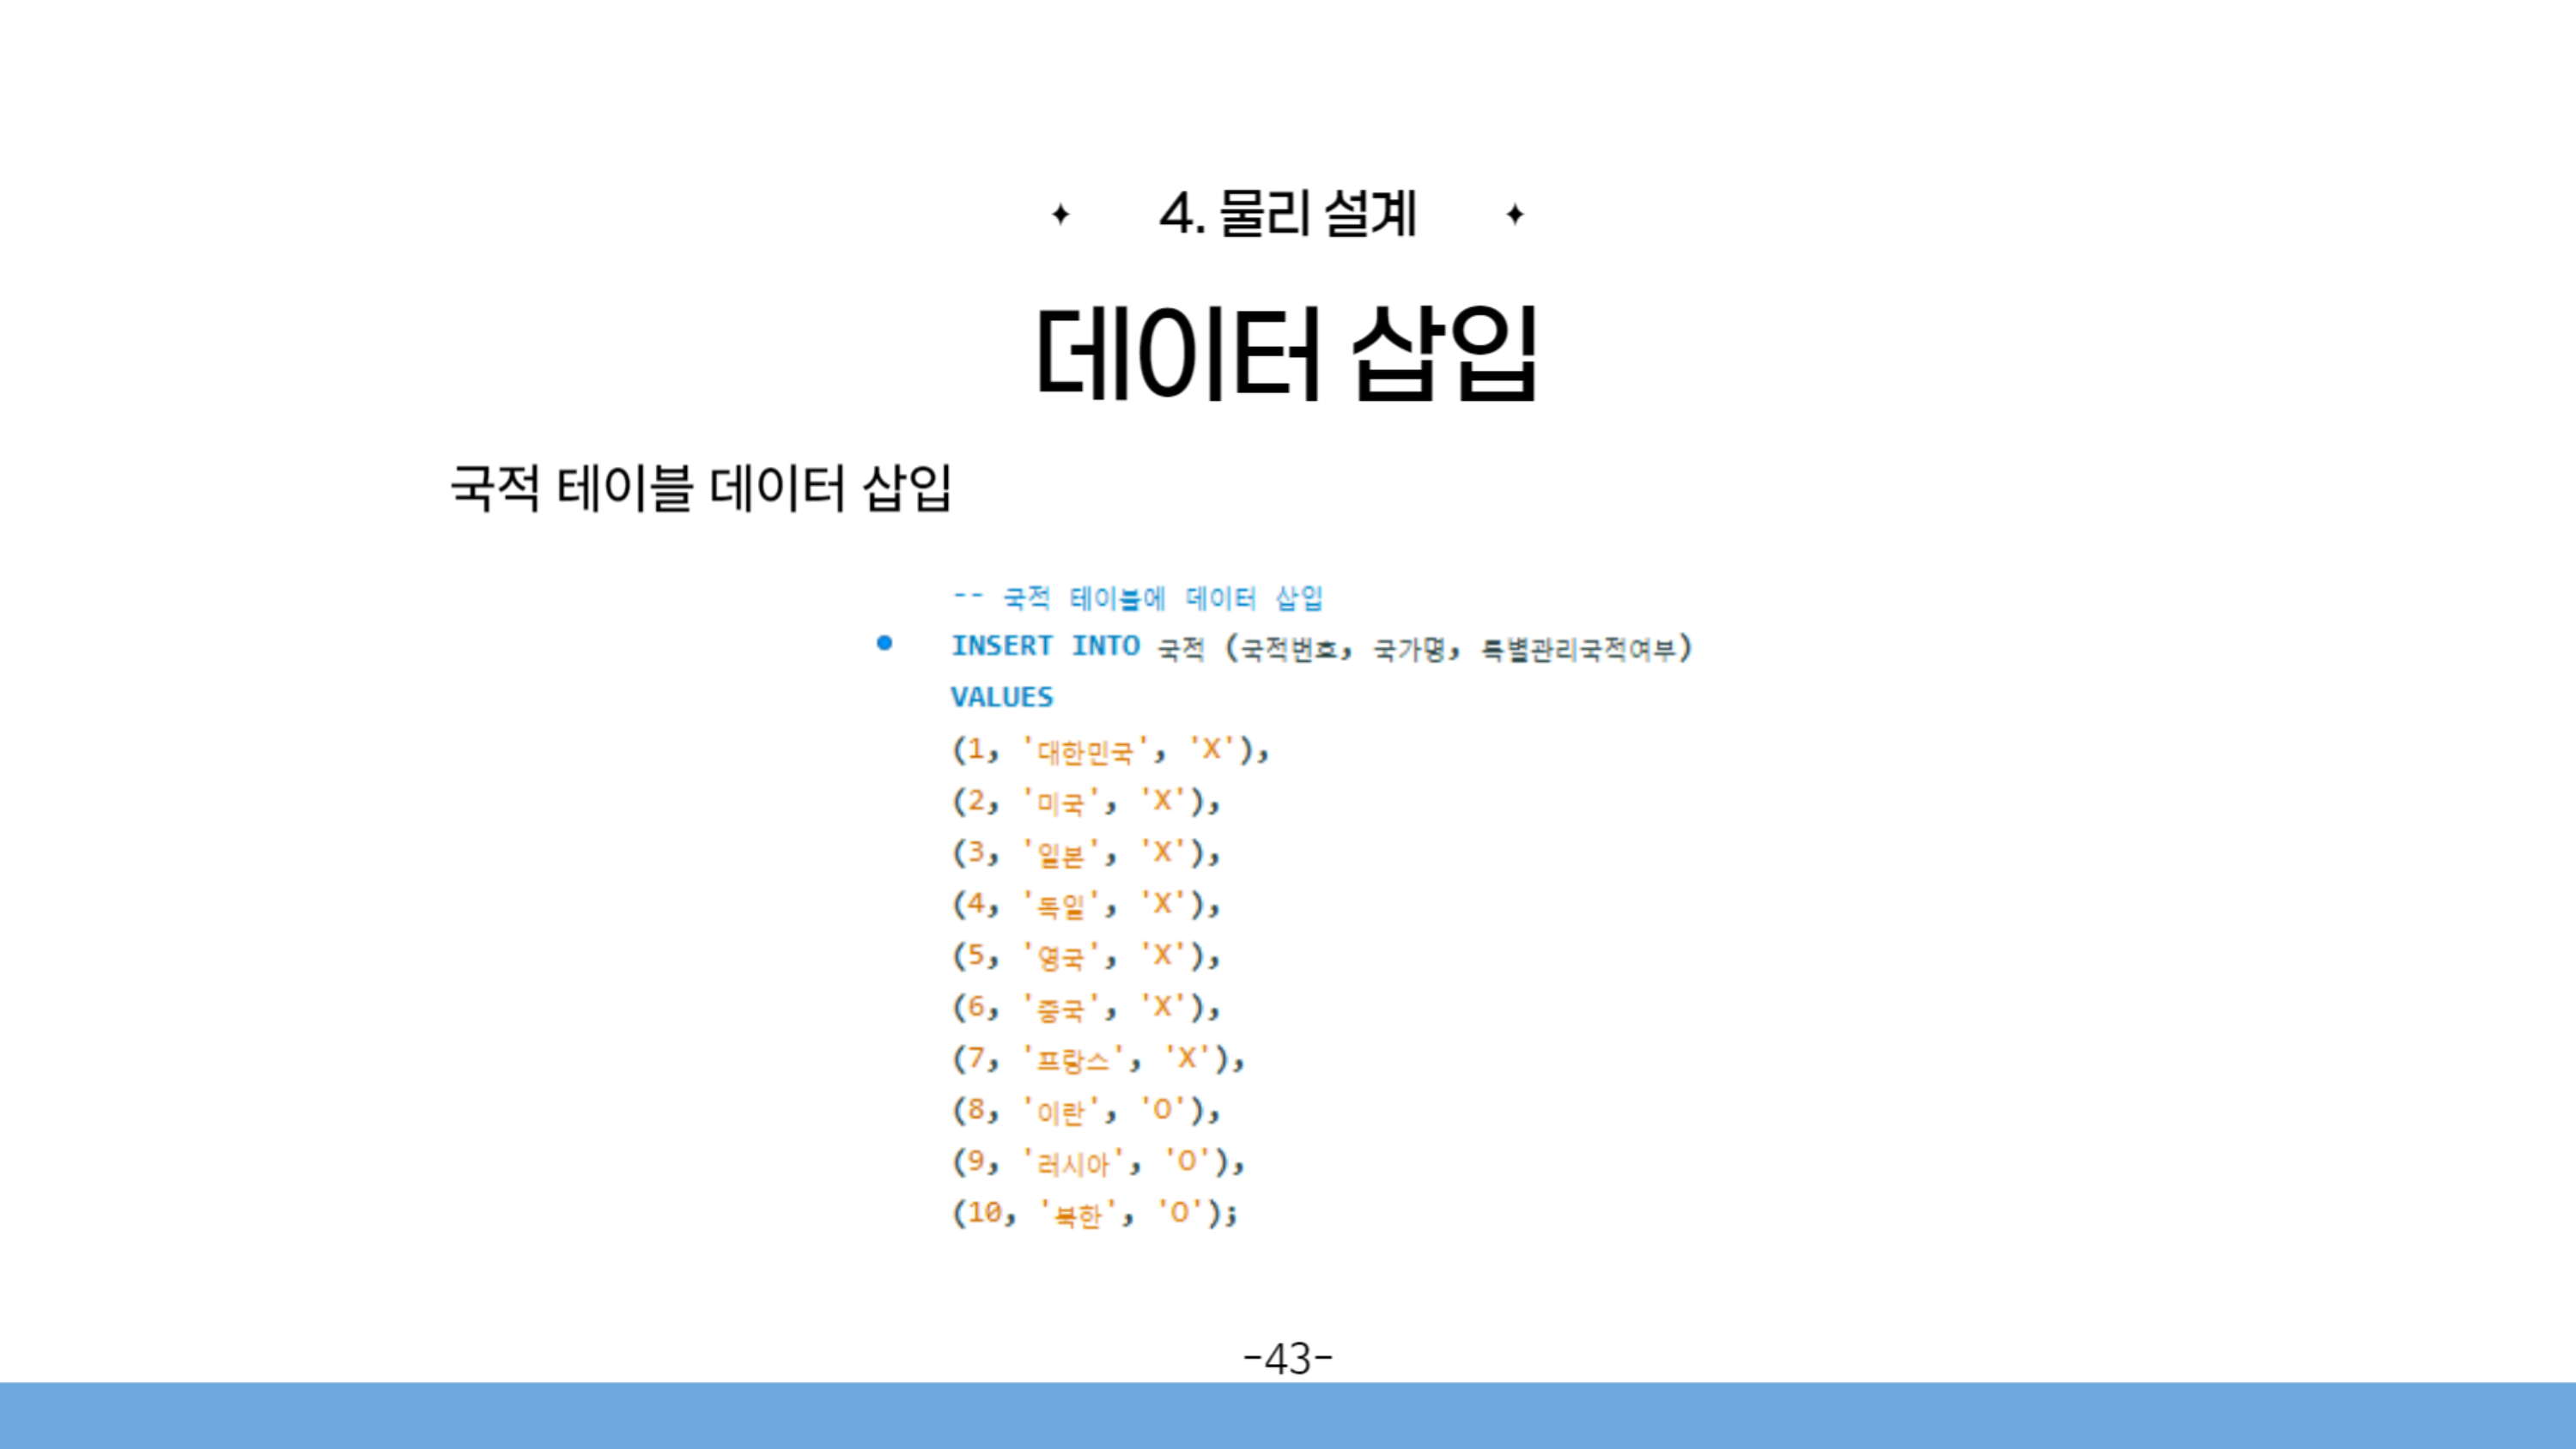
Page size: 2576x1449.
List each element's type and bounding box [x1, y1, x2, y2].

picture [0, 1337, 2576, 1449]
picture [313, 459, 1090, 521]
picture [1041, 185, 1534, 242]
picture [867, 564, 1708, 1240]
picture [1015, 293, 1562, 409]
